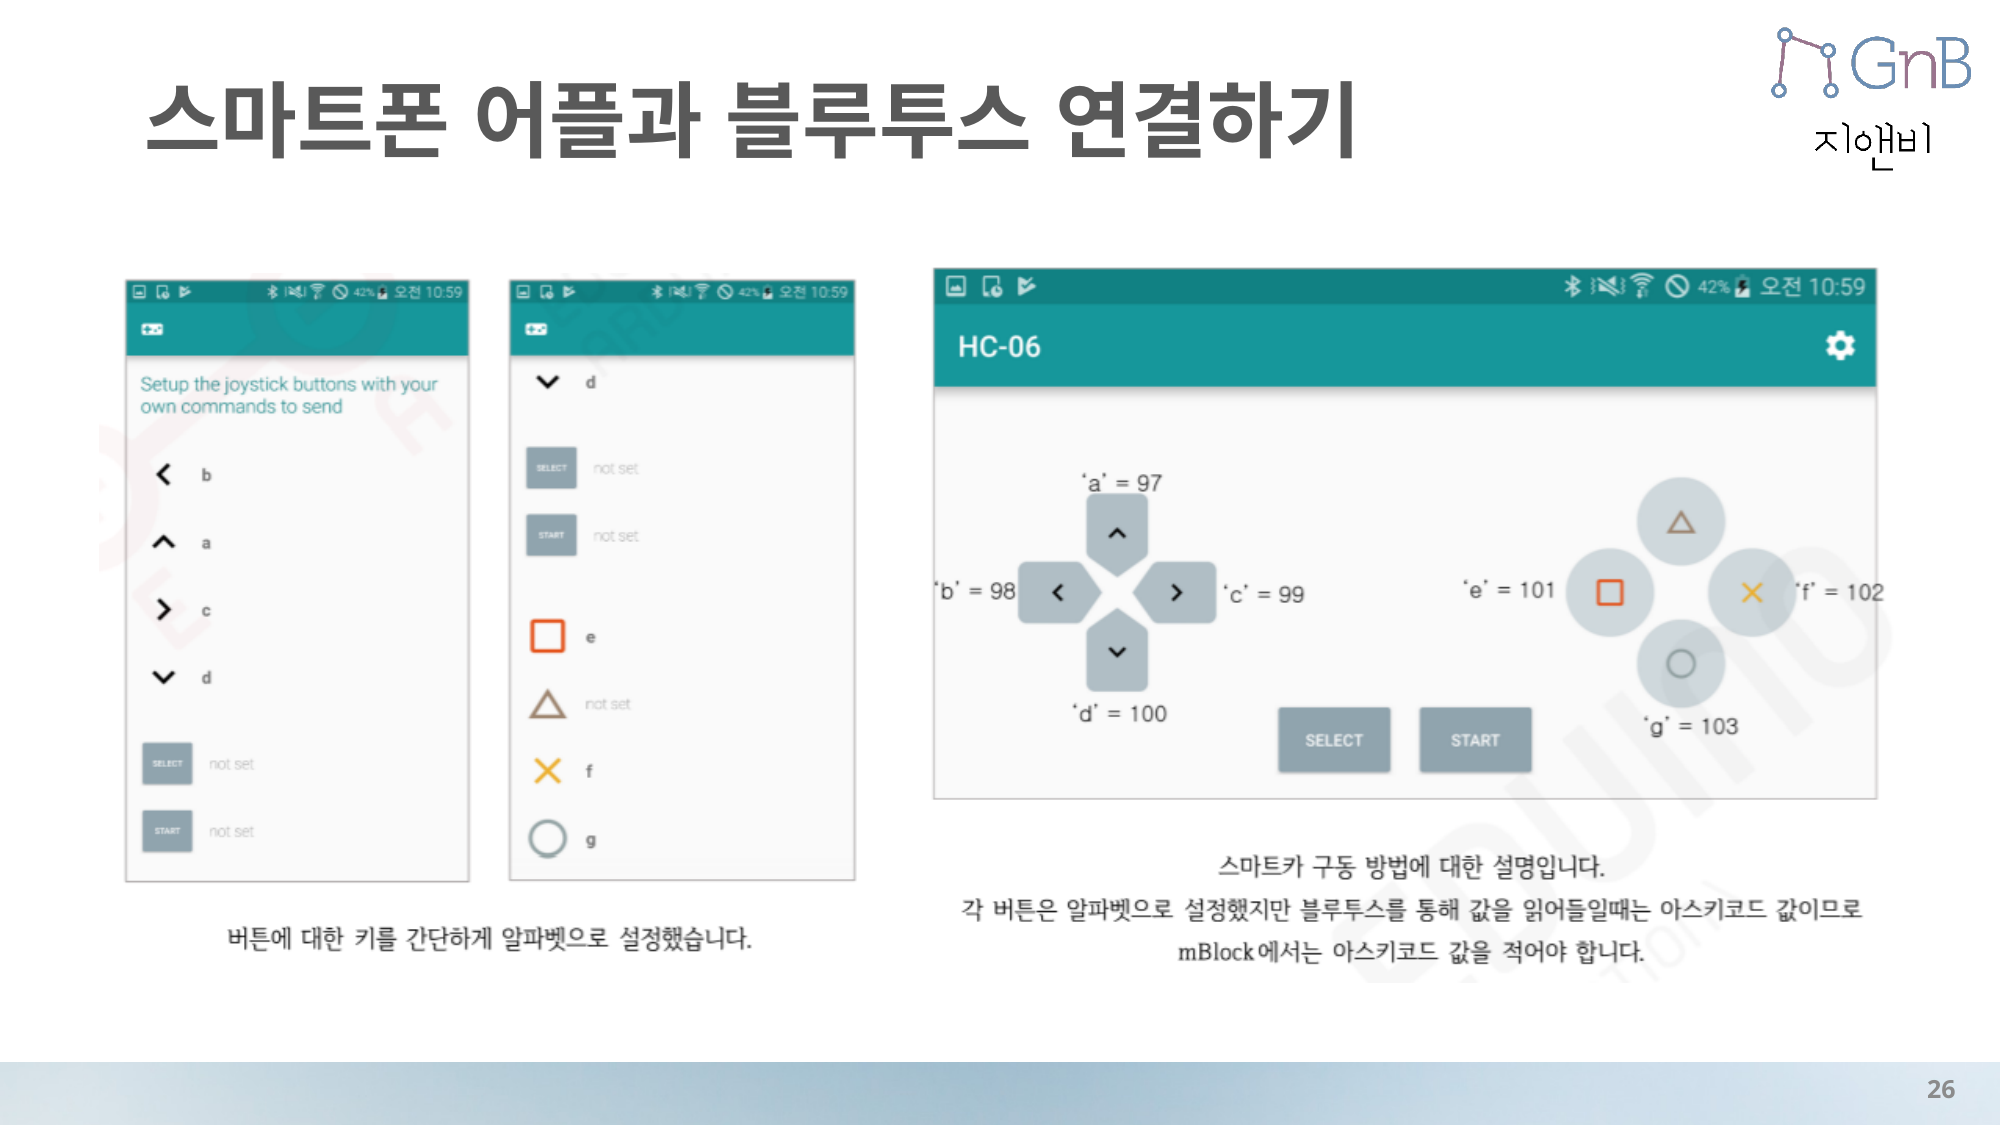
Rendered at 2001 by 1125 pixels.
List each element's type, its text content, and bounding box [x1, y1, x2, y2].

picture [1771, 0, 1971, 199]
picture [0, 1062, 2000, 1125]
picture [99, 273, 893, 964]
text_box 스마트폰 어플과 블루투스 연결하기 [129, 61, 1693, 176]
picture [921, 254, 1901, 983]
